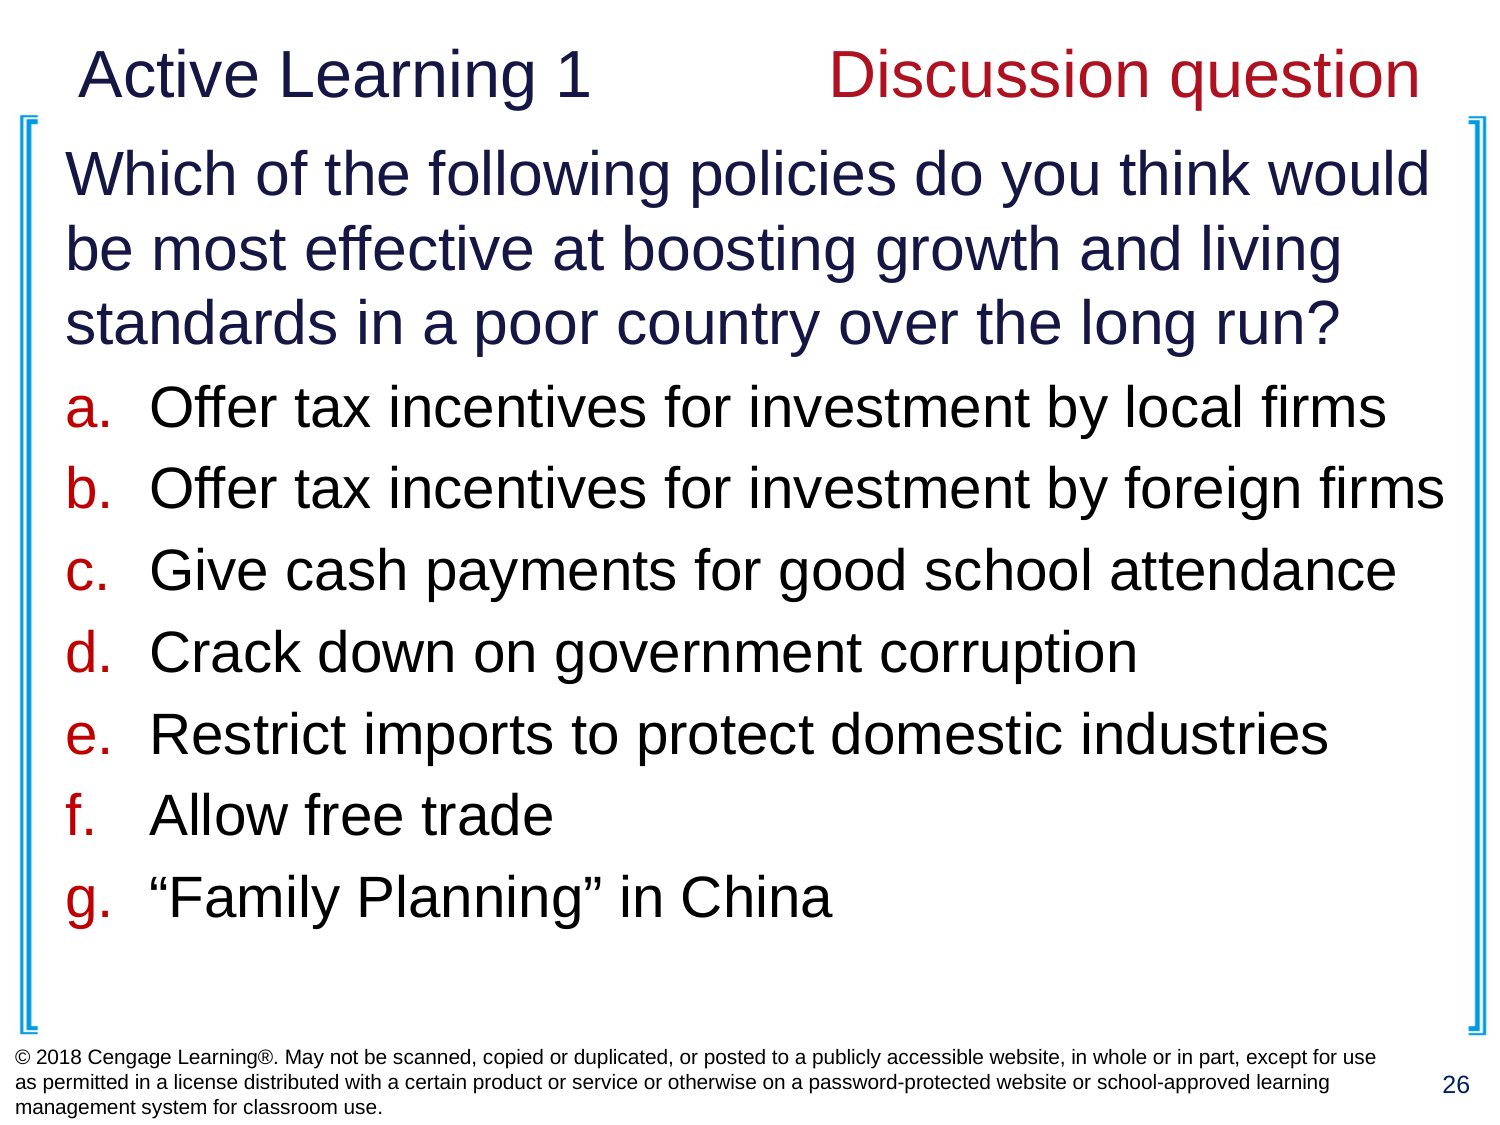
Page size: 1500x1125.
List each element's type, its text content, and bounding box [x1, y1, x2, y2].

title Active Learning 1 Discussion question [24, 16, 1475, 125]
picture [13, 113, 43, 1037]
slide_number 26 [1412, 1060, 1500, 1125]
list Which of the following policies do you think would be most effective at boosting growth and living standards in a poor country over the long run? Offer tax incentives for investment by local firms Offer tax incentives for investment by foreign firms Give cash payments for good school attendance Crack down on government corruption Restrict imports to protect domestic industries Allow free trade “Family Planning” in China [50, 125, 1475, 1058]
picture [1475, 113, 1493, 1037]
footer © 2018 Cengage Learning®. May not be scanned, copied or duplicated, or posted to a publicly accessible website, in whole or in part, except for use as permitted in a license distributed with a certain product or service or otherwise on a password-protected website or school-approved learning management system for classroom use. [0, 1037, 1412, 1125]
picture [1475, 119, 1483, 1033]
